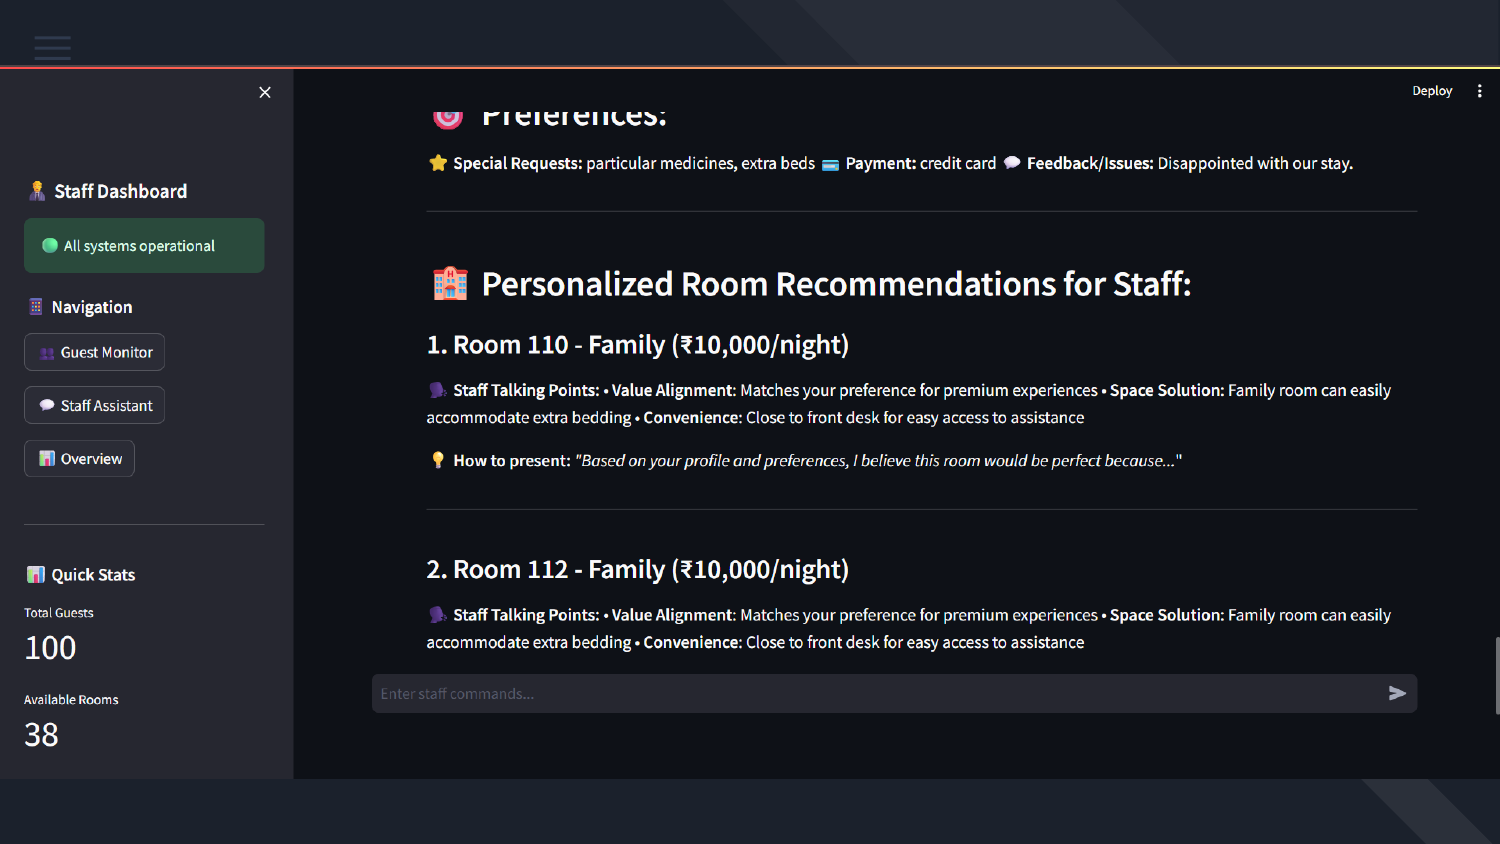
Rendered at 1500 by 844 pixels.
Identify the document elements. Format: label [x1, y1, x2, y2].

picture [0, 65, 1500, 779]
